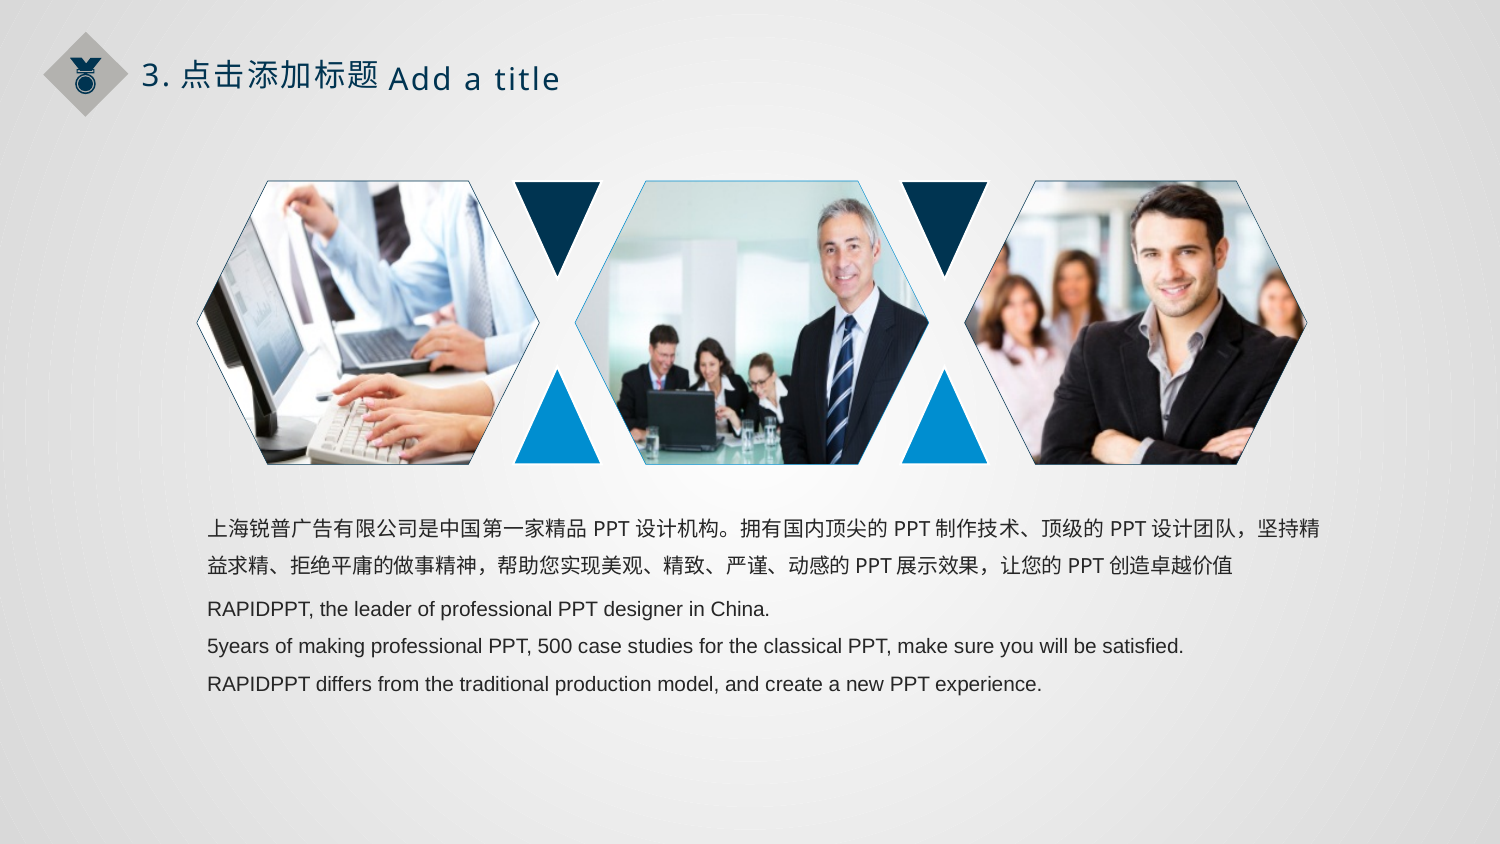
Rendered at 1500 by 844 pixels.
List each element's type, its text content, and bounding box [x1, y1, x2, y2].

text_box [43, 31, 129, 117]
picture [196, 180, 540, 465]
picture [964, 180, 1308, 465]
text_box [512, 366, 990, 465]
picture [574, 280, 930, 366]
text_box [512, 180, 990, 280]
text_box RAPIDPPT, the leader of professional PPT designer in China. 5years of making professional PPT, 500 case studies for the classical PPT, make sure you will be satisfied. RAPIDPPT differs from the traditional production model, and create a new PPT experience. [192, 575, 1321, 703]
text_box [128, 47, 582, 106]
text_box 上海锐普广告有限公司是中国第一家精品PPT设计机构。拥有国内顶尖的PPT制作技术、顶级的PPT设计团队，坚持精益求精、拒绝平庸的做事精神，帮助您实现美观、精致、严谨、动感的PPT展示效果，让您的PPT创造卓越价值 [192, 495, 1335, 586]
